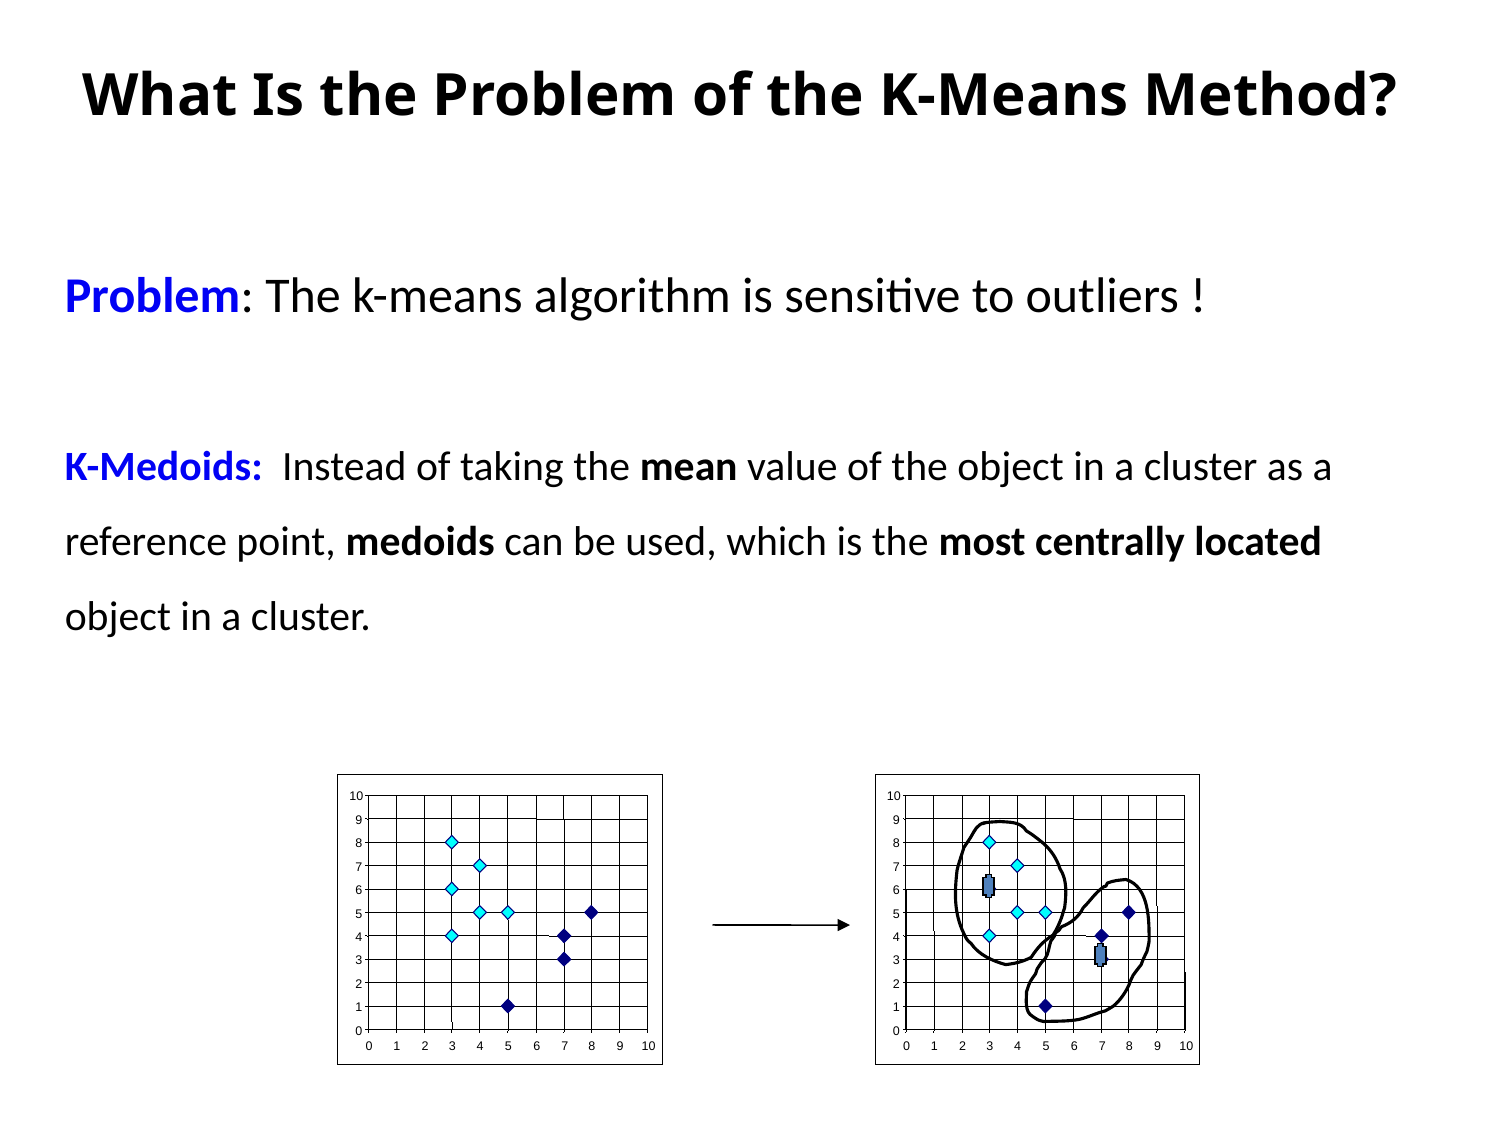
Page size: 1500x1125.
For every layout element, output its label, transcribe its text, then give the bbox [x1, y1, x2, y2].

list Problem: The k-means algorithm is sensitive to outliers ! K-Medoids: Instead of taking the mean value of the object in a cluster as a reference point, medoids can be used, which is the most centrally located object in a cluster. [50, 224, 1450, 975]
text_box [337, 774, 1201, 1065]
title What Is the Problem of the K-Means Method? [37, 50, 1443, 150]
